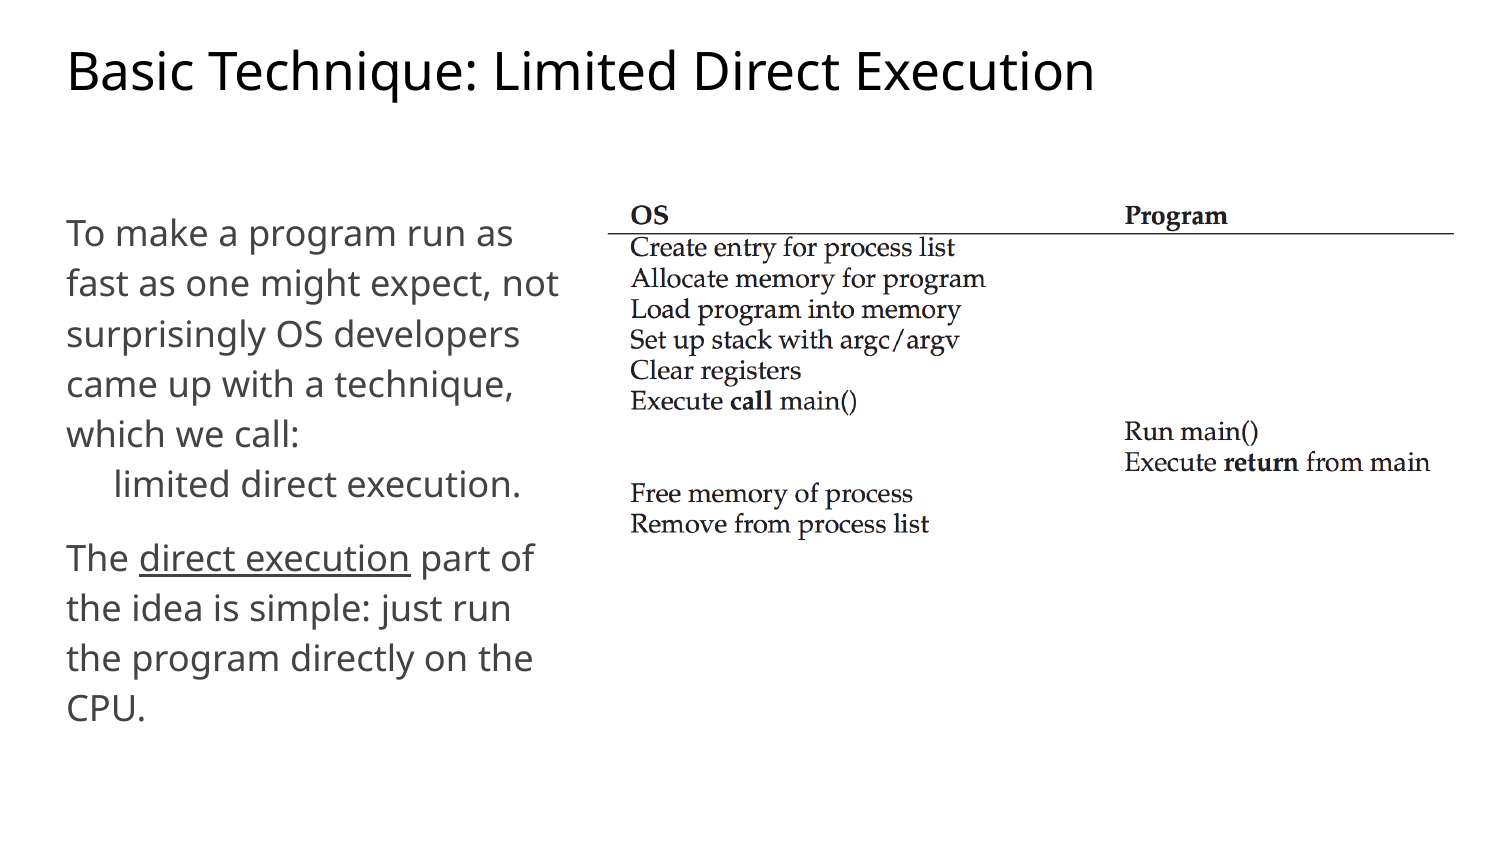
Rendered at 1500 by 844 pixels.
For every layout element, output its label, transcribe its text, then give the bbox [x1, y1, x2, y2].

picture [591, 191, 1476, 549]
title Basic Technique: Limited Direct Execution [51, 22, 1449, 116]
list To make a program run as fast as one might expect, not surprisingly OS developers came up with a technique, which we call: limited direct execution. The direct execution part of the idea is simple: just run the program directly on the CPU. [51, 189, 581, 750]
